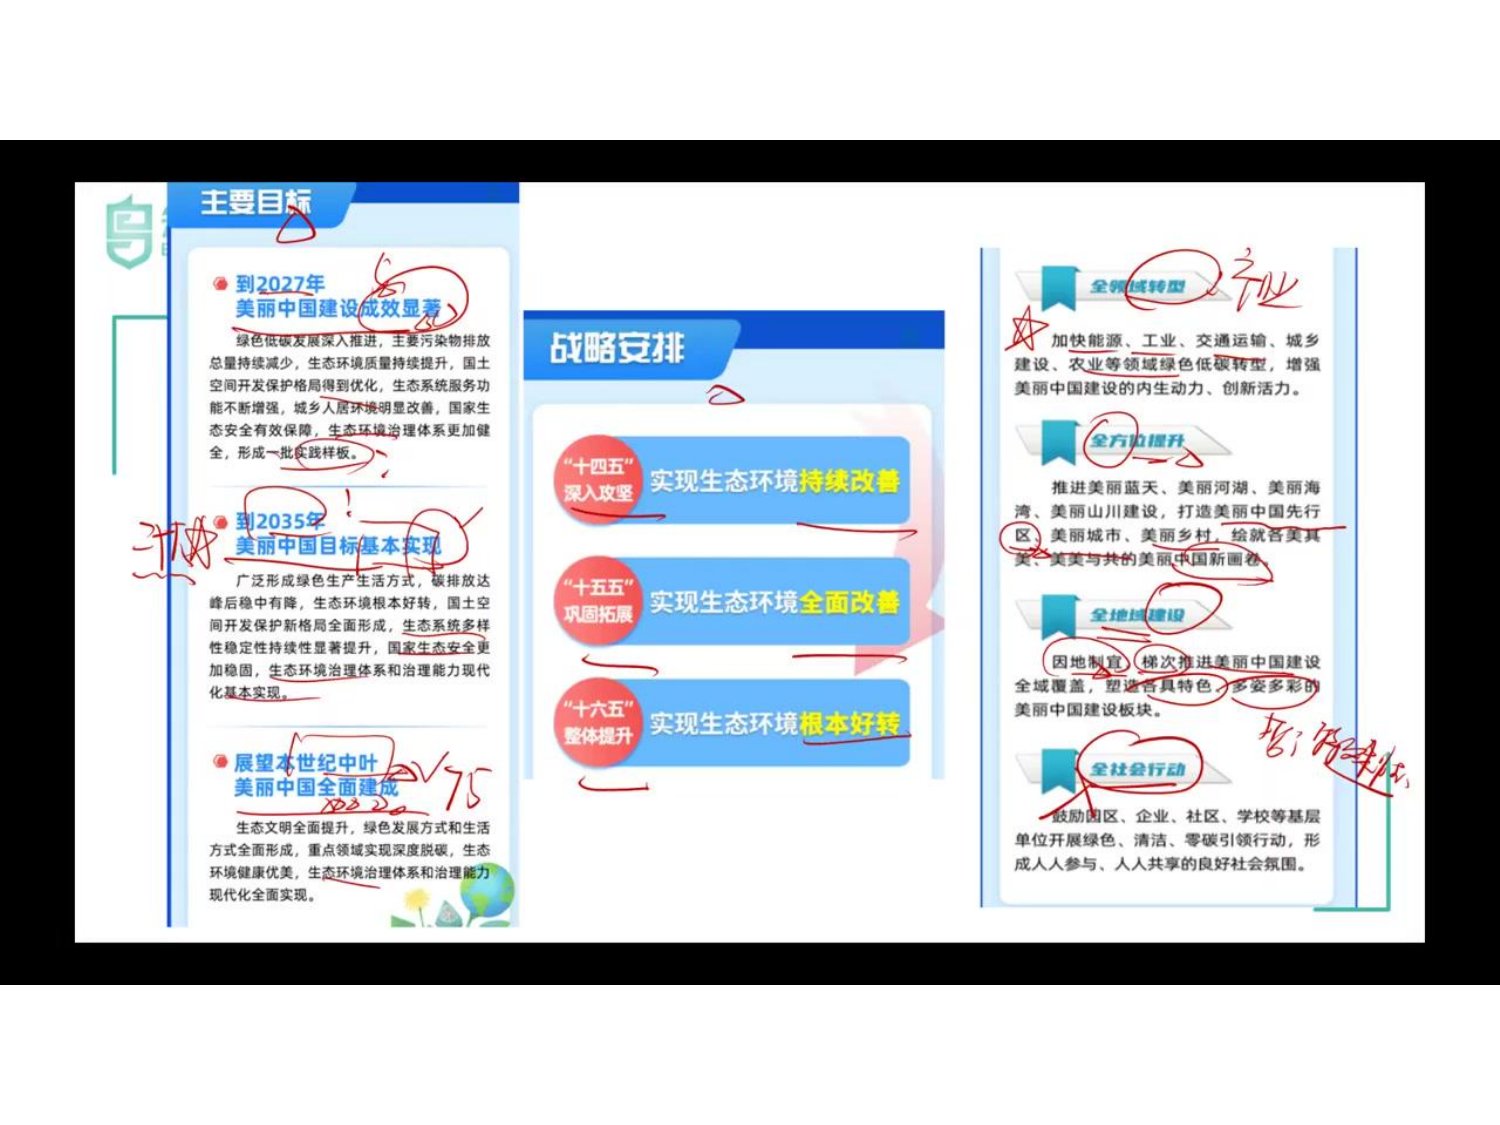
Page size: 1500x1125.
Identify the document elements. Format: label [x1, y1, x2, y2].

picture [0, 140, 1500, 985]
